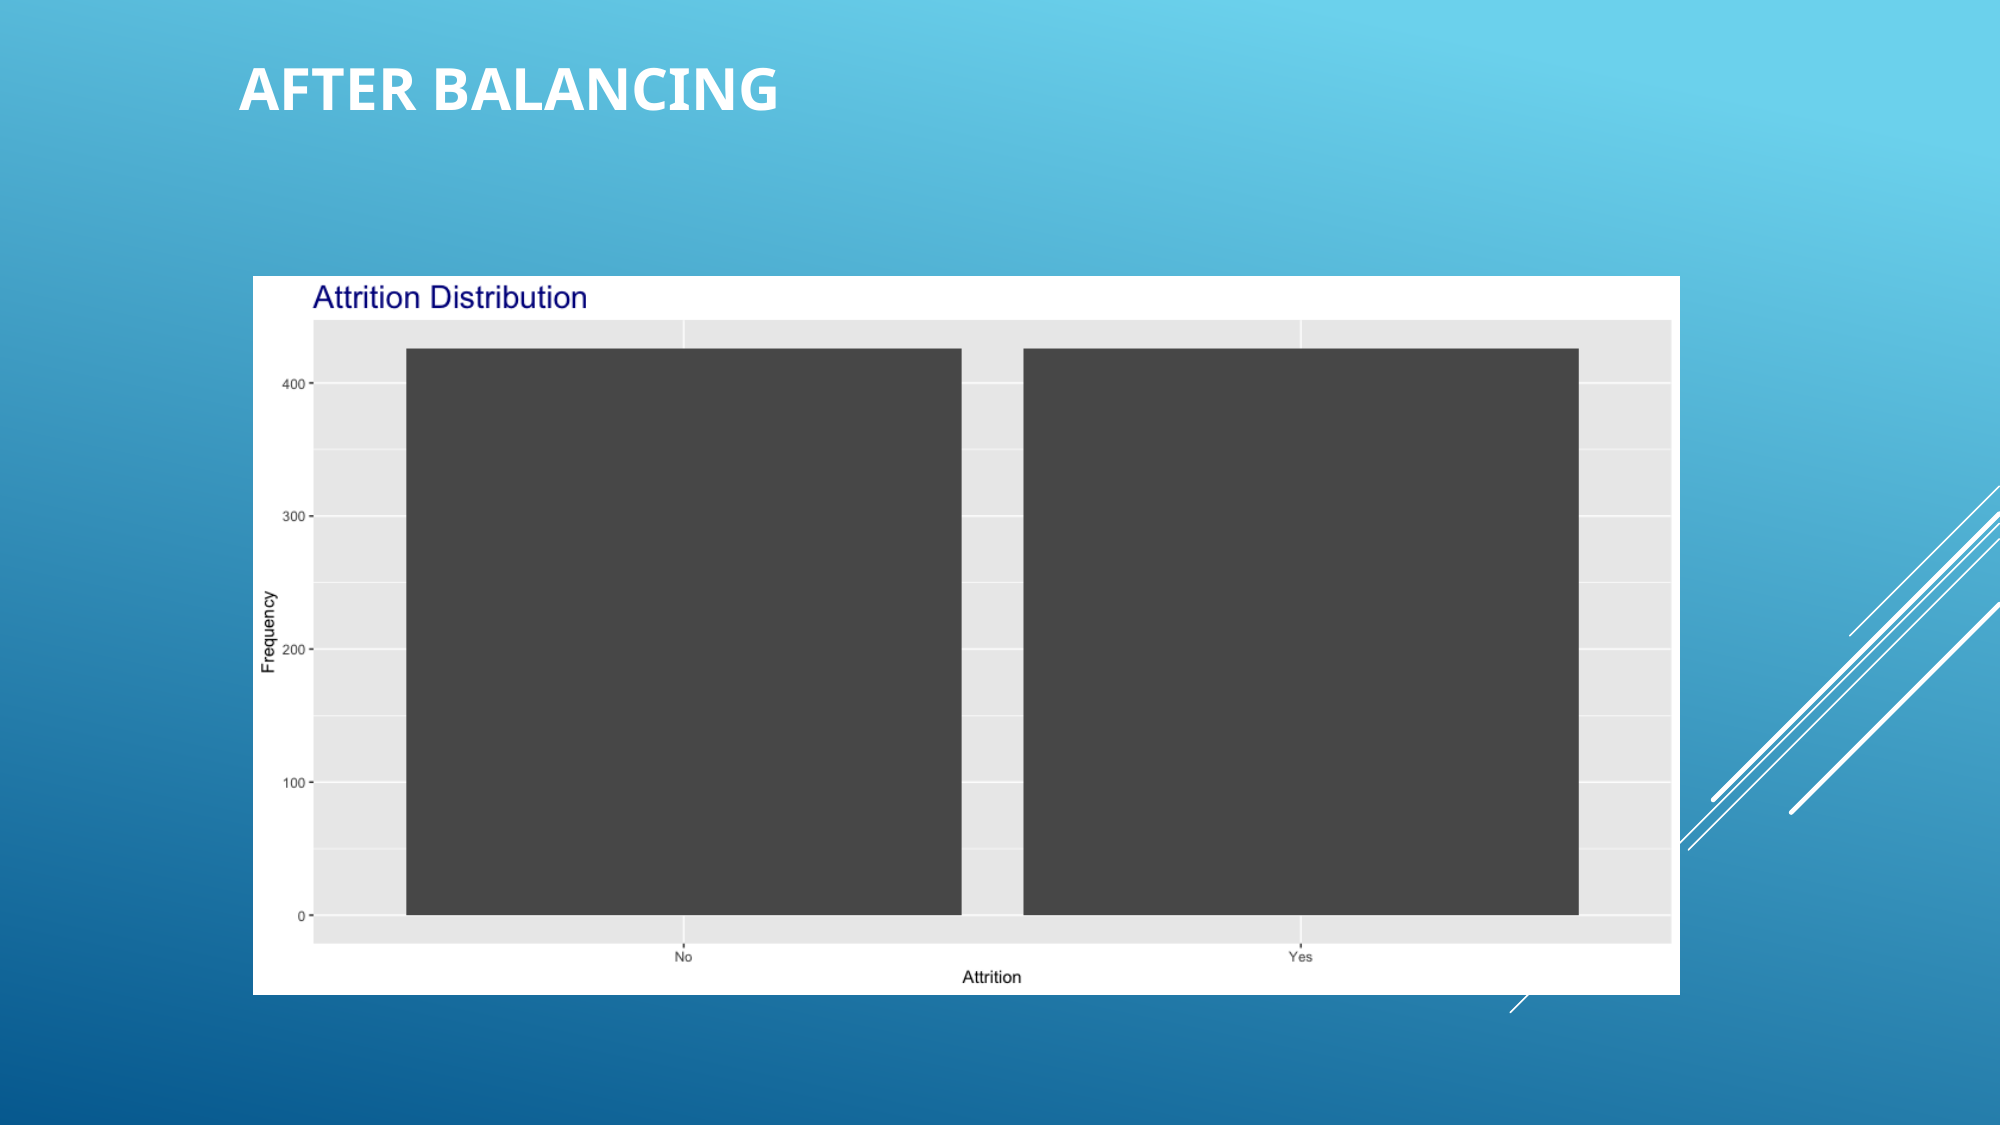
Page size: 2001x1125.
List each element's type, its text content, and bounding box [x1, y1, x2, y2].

text_box AFTER BALANCING [224, 44, 1847, 130]
picture [253, 276, 1680, 995]
